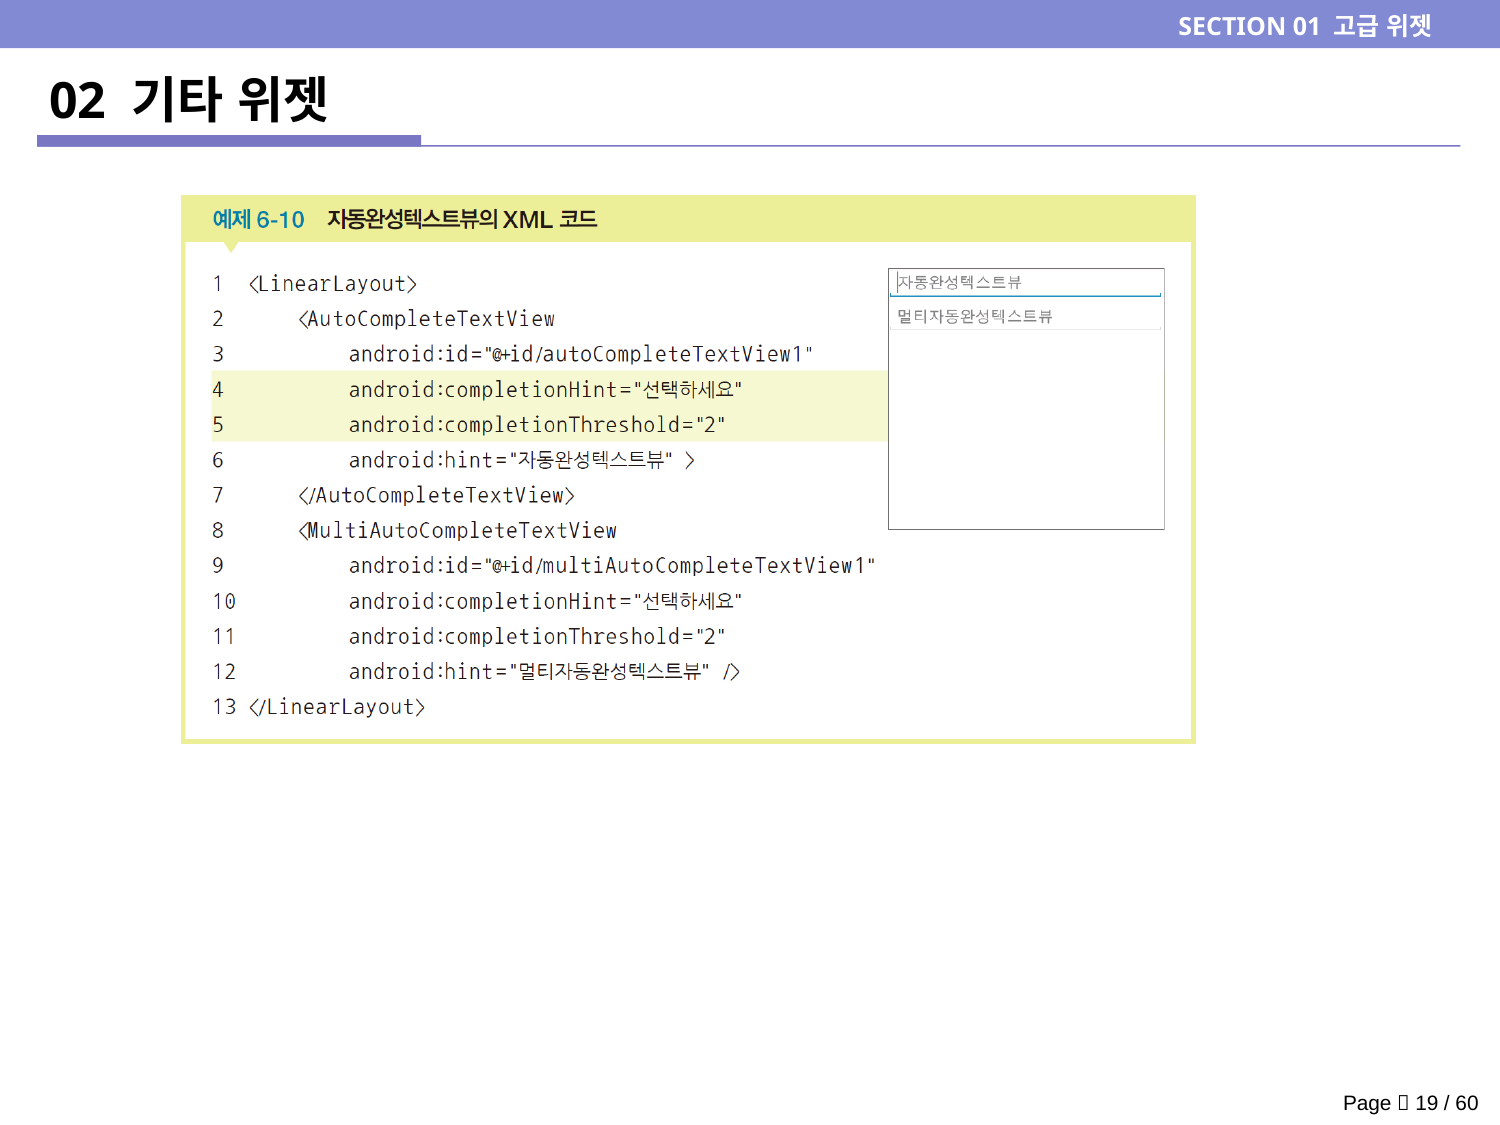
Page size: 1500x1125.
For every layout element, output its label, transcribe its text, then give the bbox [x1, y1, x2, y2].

title 02 기타 위젯 [48, 67, 1448, 132]
picture [178, 195, 1198, 749]
text_box SECTION 01 고급 위젯 [1163, 3, 1473, 49]
list [104, 171, 1382, 880]
